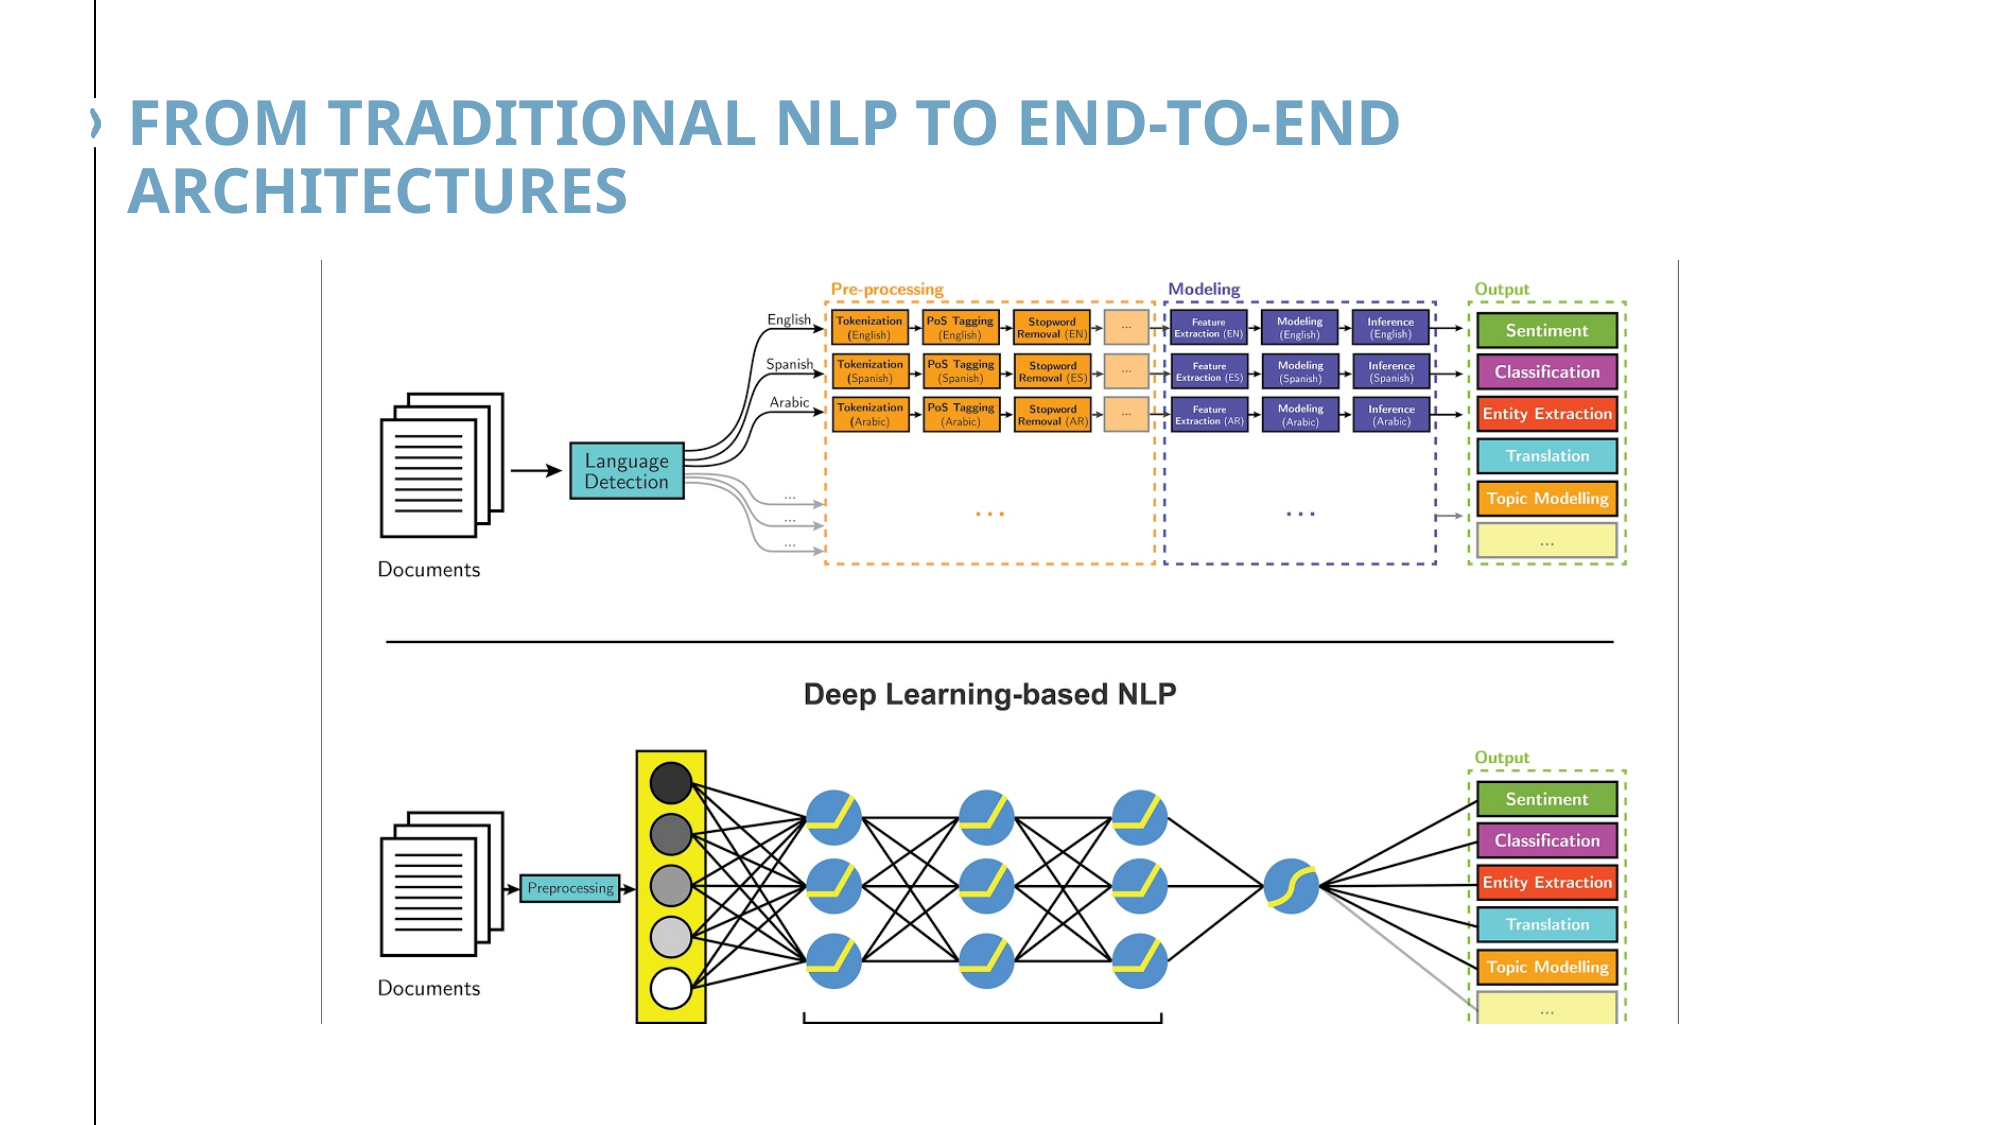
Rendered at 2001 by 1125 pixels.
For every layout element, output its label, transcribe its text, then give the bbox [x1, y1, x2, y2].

picture [88, 106, 102, 140]
title From traditional nlp to end-to-end architectures [127, 101, 1904, 146]
picture [321, 260, 1679, 1024]
